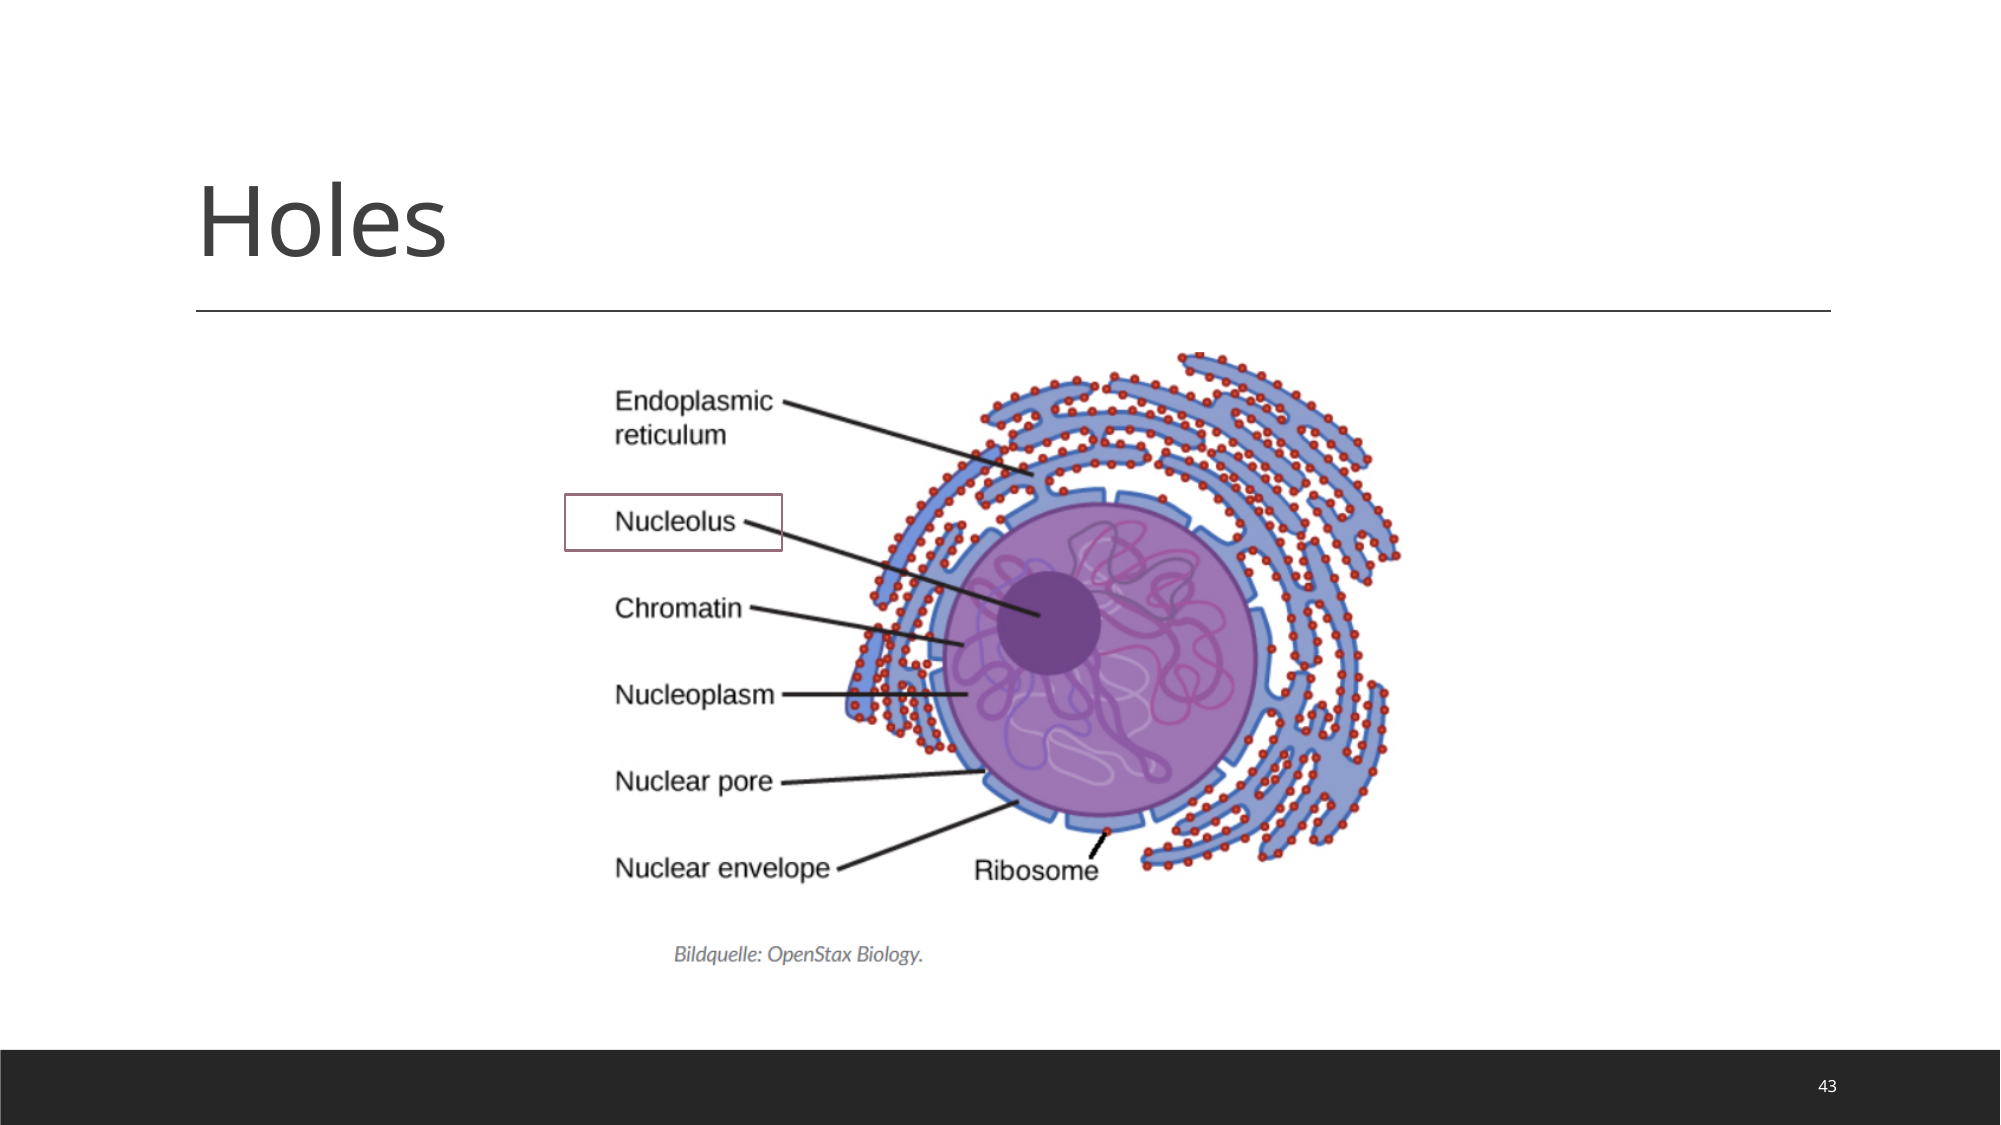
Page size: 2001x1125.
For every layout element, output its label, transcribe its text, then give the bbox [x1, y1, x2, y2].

slide_number 43 [1803, 1057, 1932, 1118]
title Holes [180, 47, 1830, 285]
text_box [564, 493, 580, 552]
picture [583, 324, 1417, 978]
